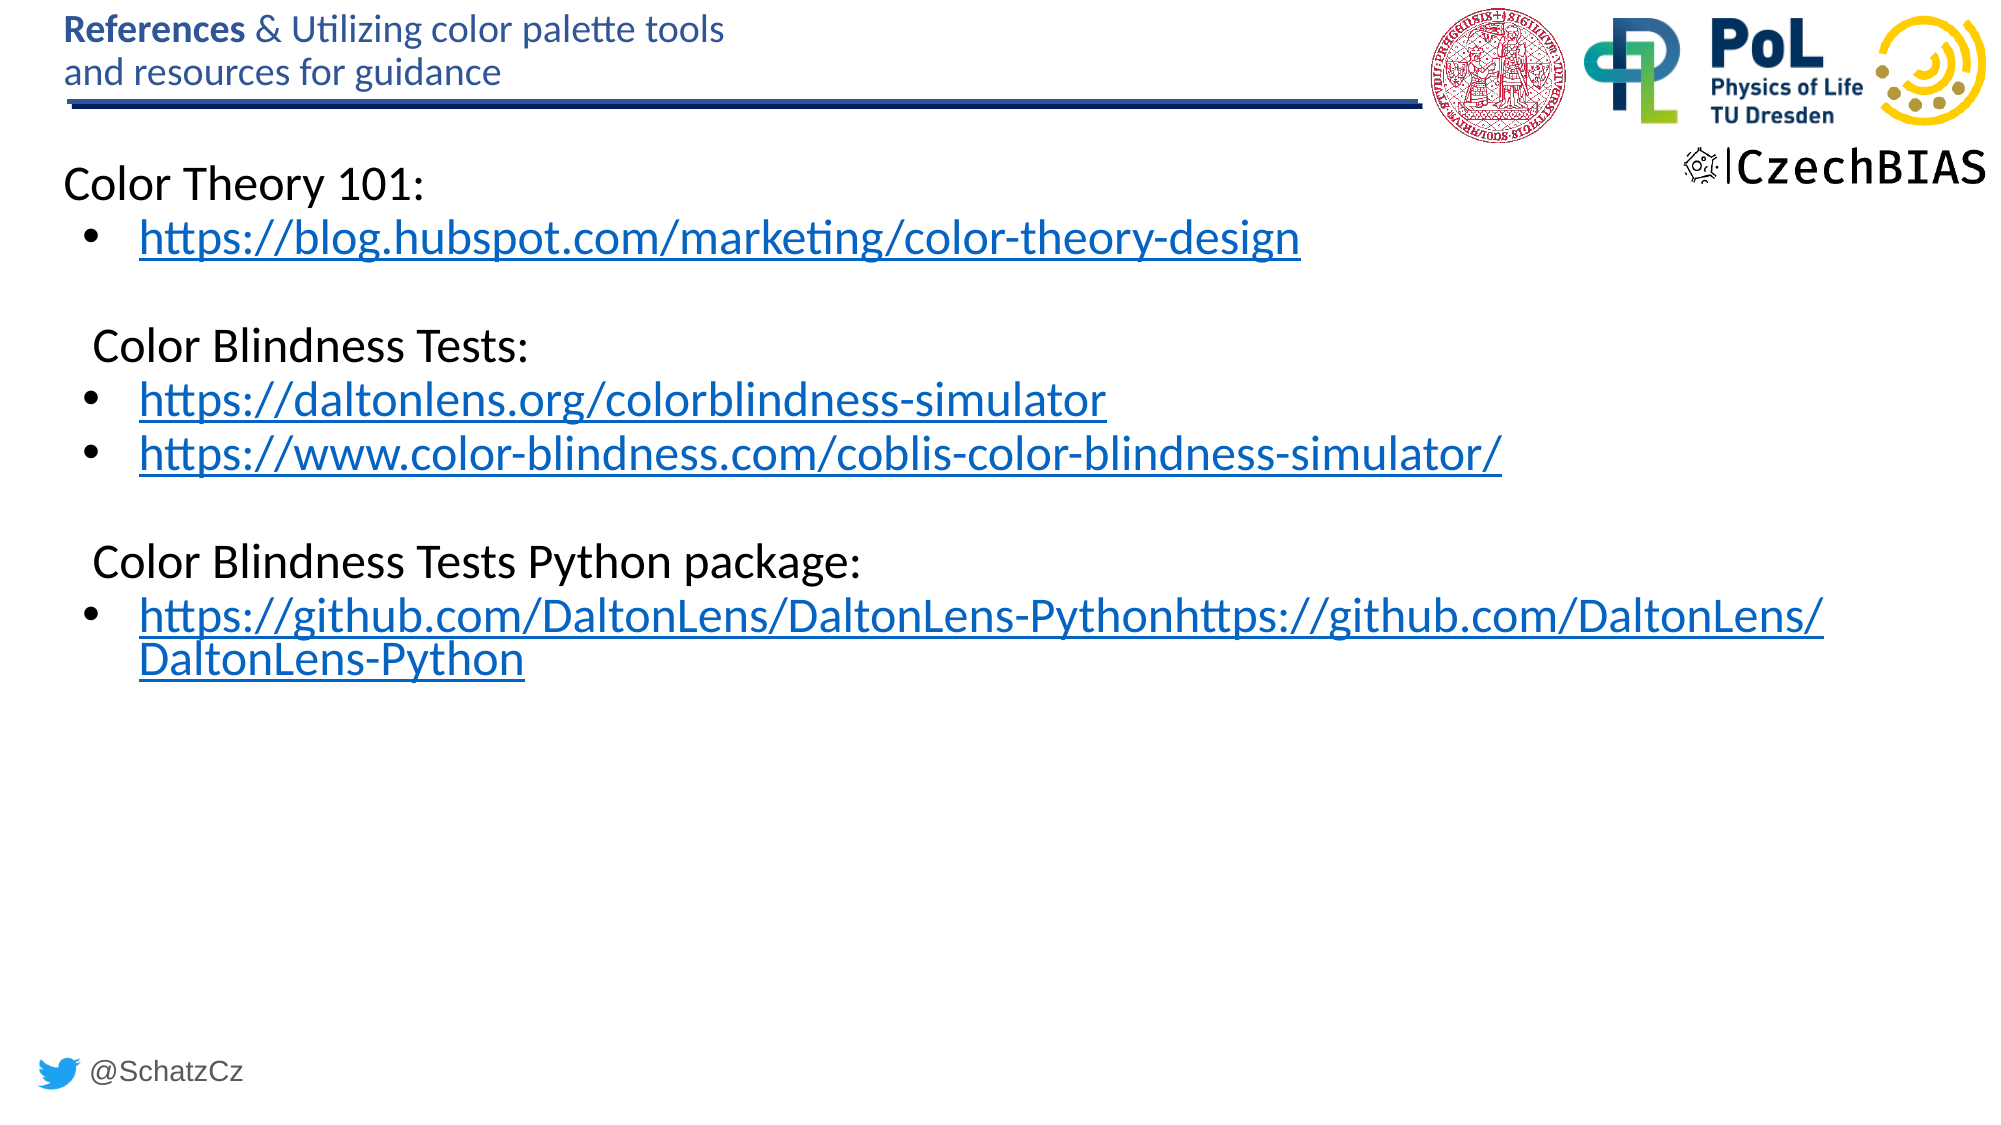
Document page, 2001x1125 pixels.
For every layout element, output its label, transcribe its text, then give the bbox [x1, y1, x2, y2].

picture [1682, 147, 1986, 184]
picture [1875, 15, 1986, 136]
picture [1584, 18, 1863, 124]
title References & Utilizing color palette tools and resources for guidance [48, 0, 1421, 102]
picture [1430, 8, 1575, 143]
picture [25, 1045, 93, 1101]
list Color Theory 101: https://blog.hubspot.com/marketing/color-theory-design Color Blindness Tests: https://daltonlens.org/colorblindness-simulator https://www.color-blindness.com/coblis-color-blindness-simulator/ Color Blindness Tests Python package: https://github.com/DaltonLens/DaltonLens-Pythonhttps://github.com/DaltonLens/DaltonLens-Python [48, 149, 1863, 1014]
